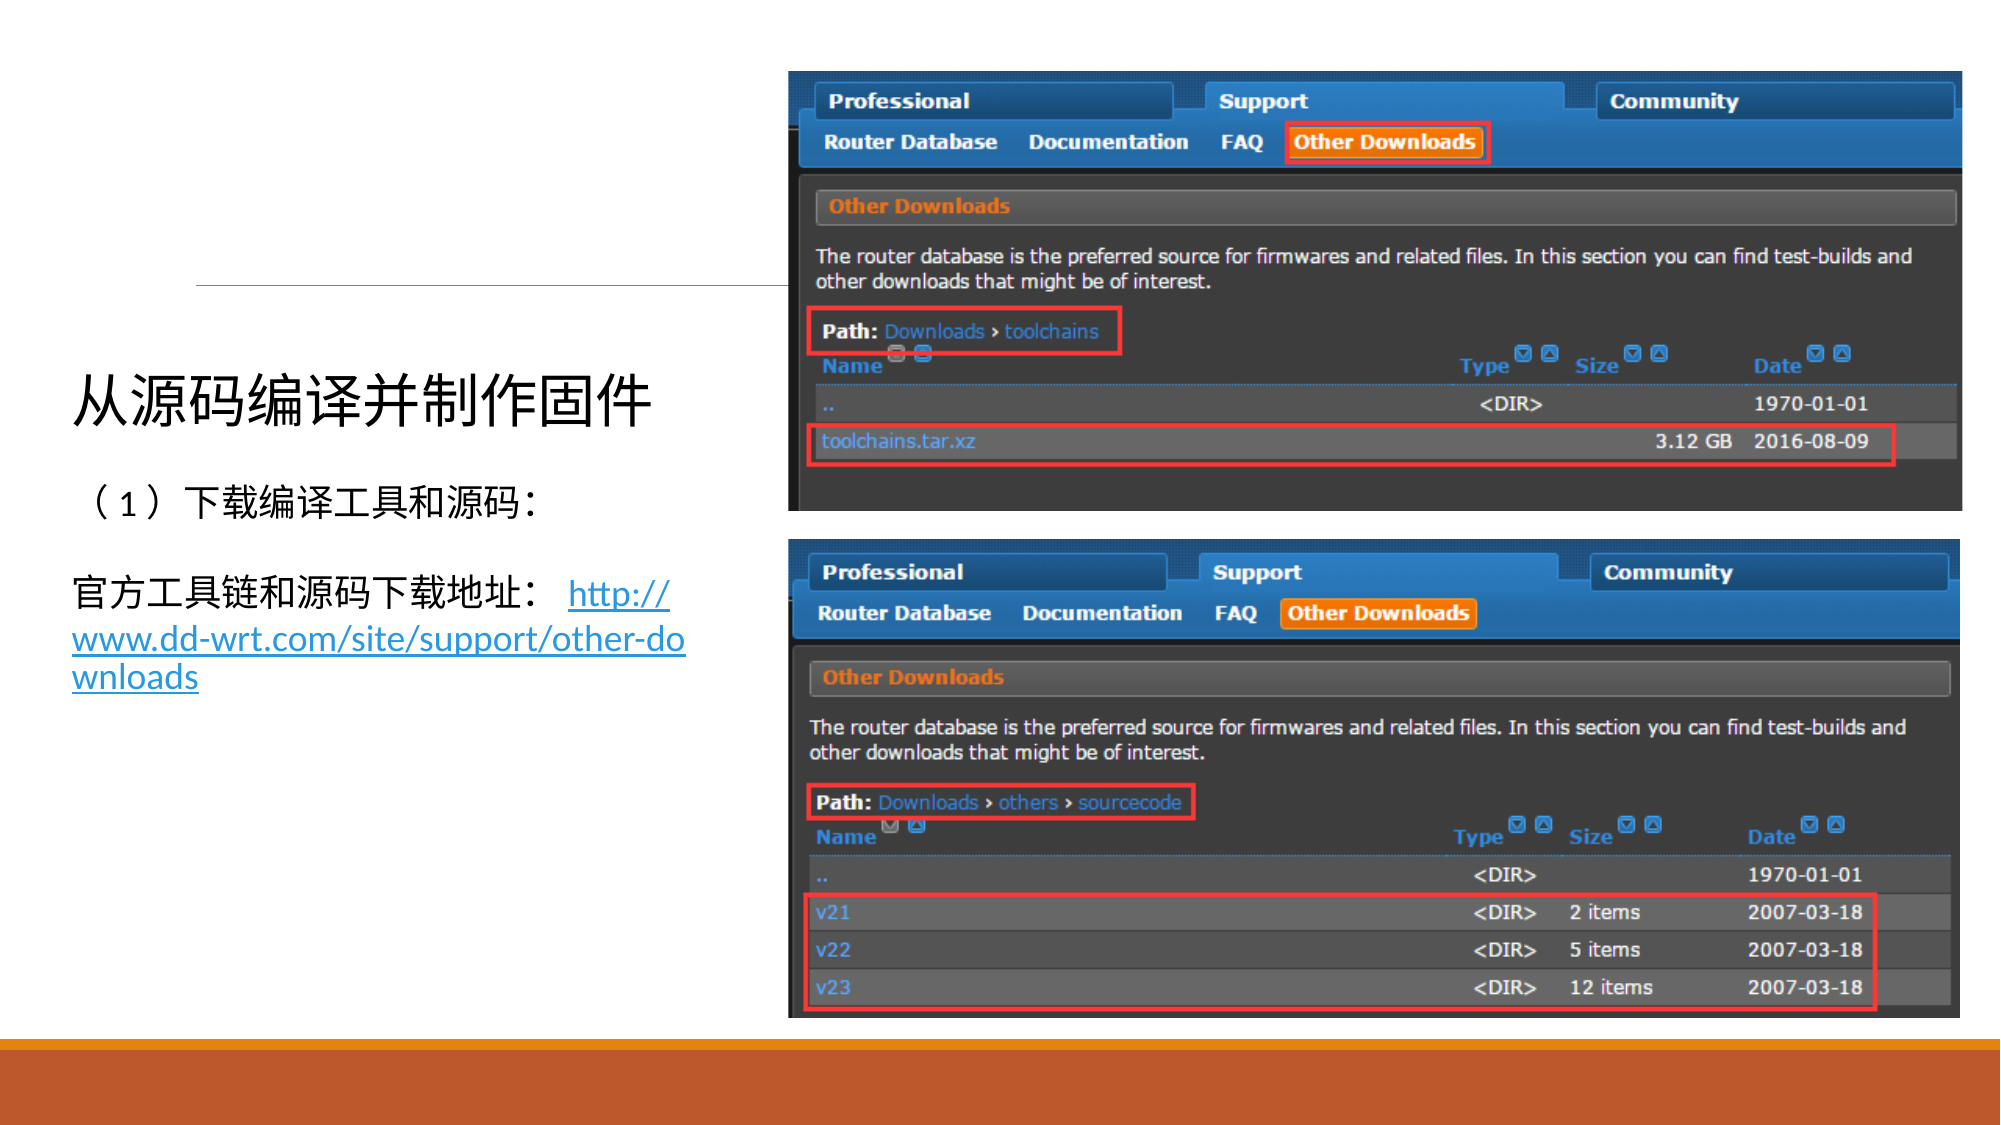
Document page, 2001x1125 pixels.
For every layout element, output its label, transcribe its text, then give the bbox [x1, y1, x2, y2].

picture [787, 70, 1963, 511]
picture [787, 538, 1961, 1018]
text_box 从源码编译并制作固件 （1）下载编译工具和源码： 官方工具链和源码下载地址：http://www.dd-wrt.com/site/support/other-downloads [56, 356, 708, 712]
